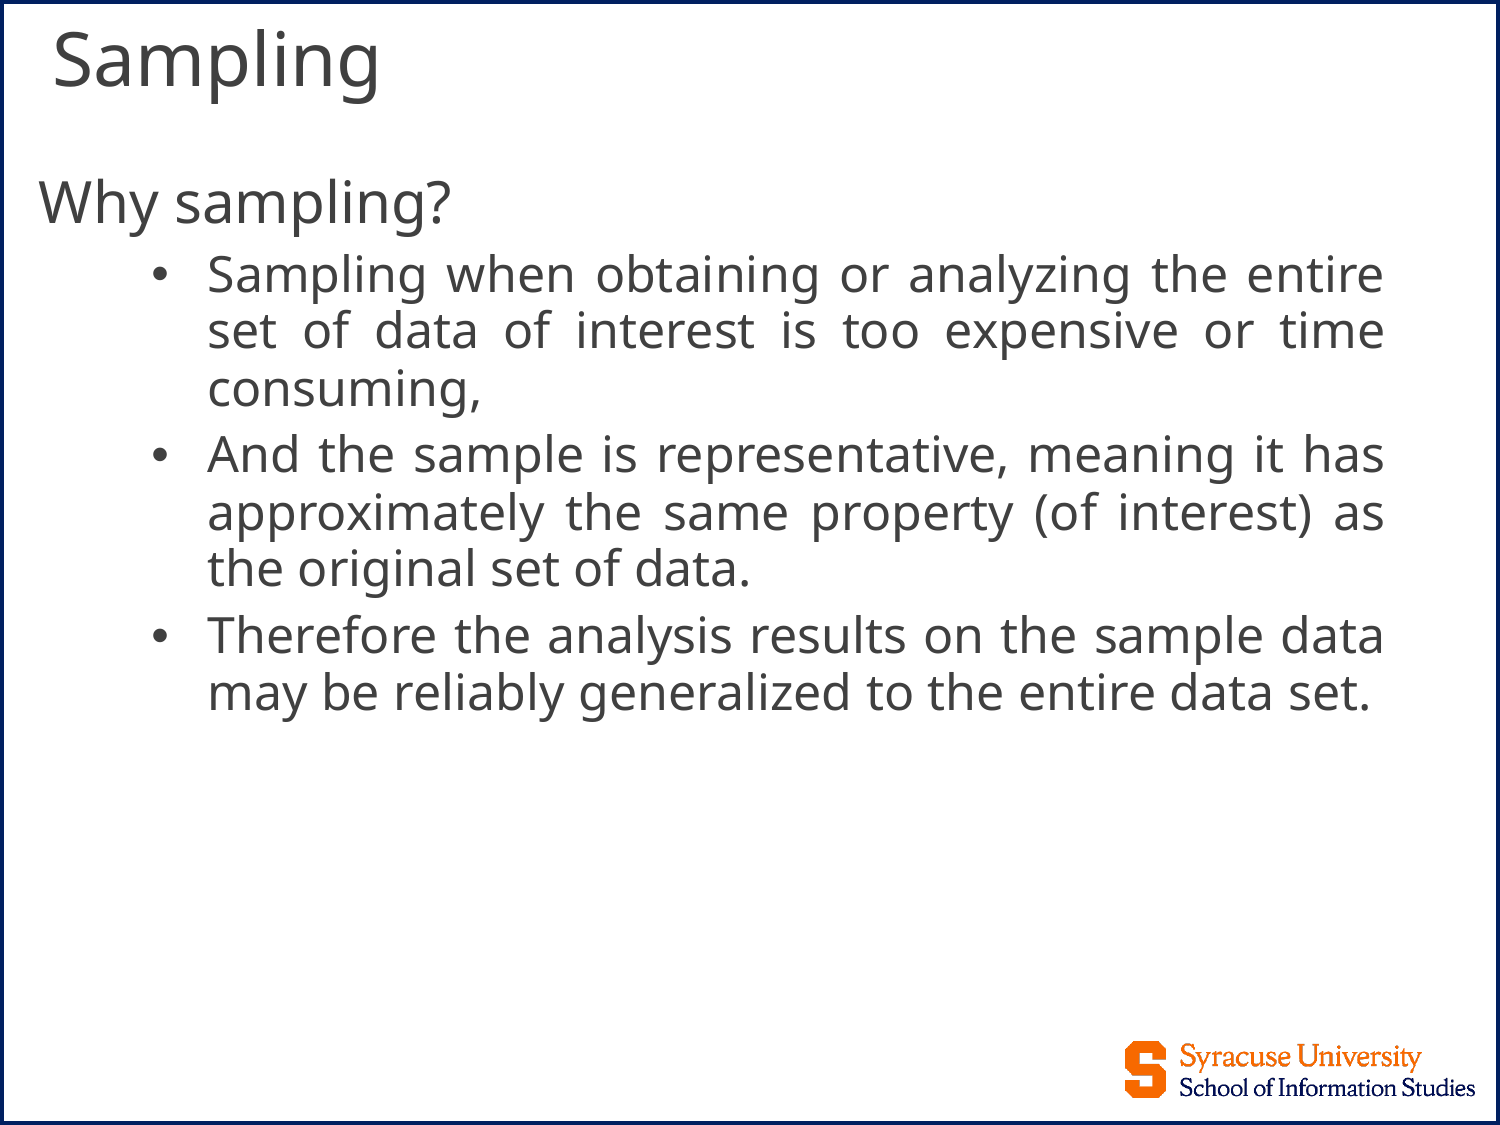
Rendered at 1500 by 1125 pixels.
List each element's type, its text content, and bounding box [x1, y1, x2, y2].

list Why sampling? Sampling when obtaining or analyzing the entire set of data of interest is too expensive or time consuming, And the sample is representative, meaning it has approximately the same property (of interest) as the original set of data. Therefore the analysis results on the sample data may be reliably generalized to the entire data set. [23, 162, 1402, 988]
picture [1125, 1041, 1475, 1098]
title Sampling [37, 0, 1446, 113]
